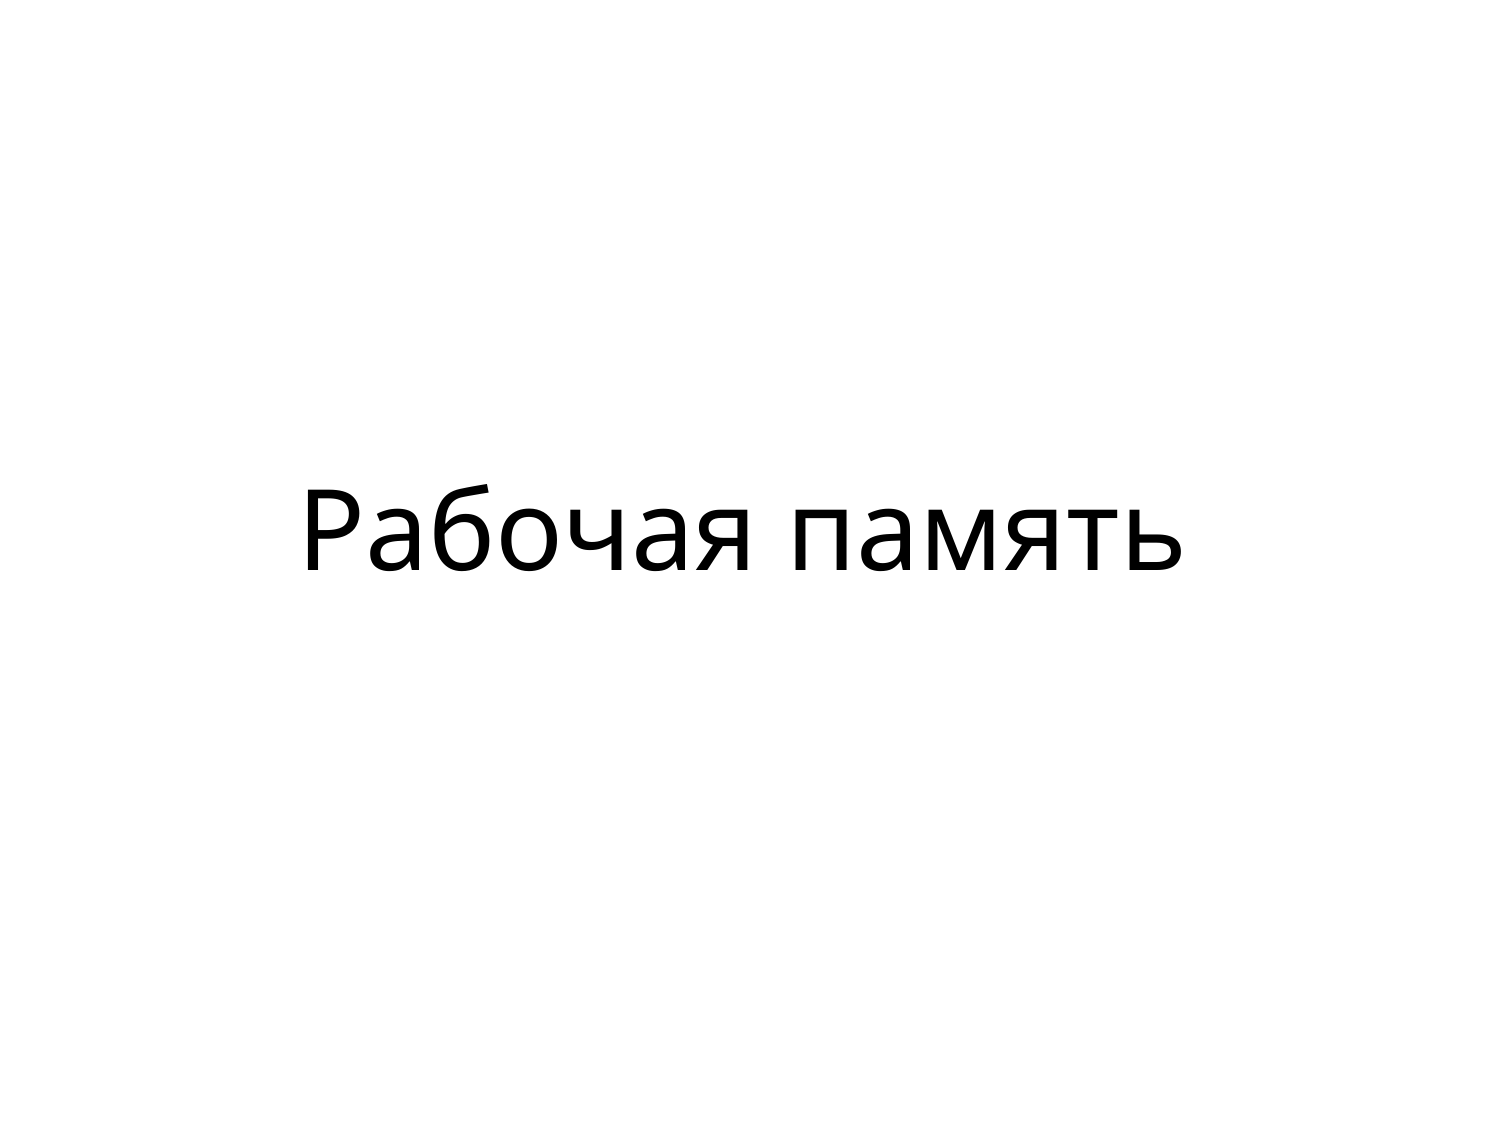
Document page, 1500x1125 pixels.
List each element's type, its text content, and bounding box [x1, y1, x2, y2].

title Рабочая память [3, 385, 1481, 665]
